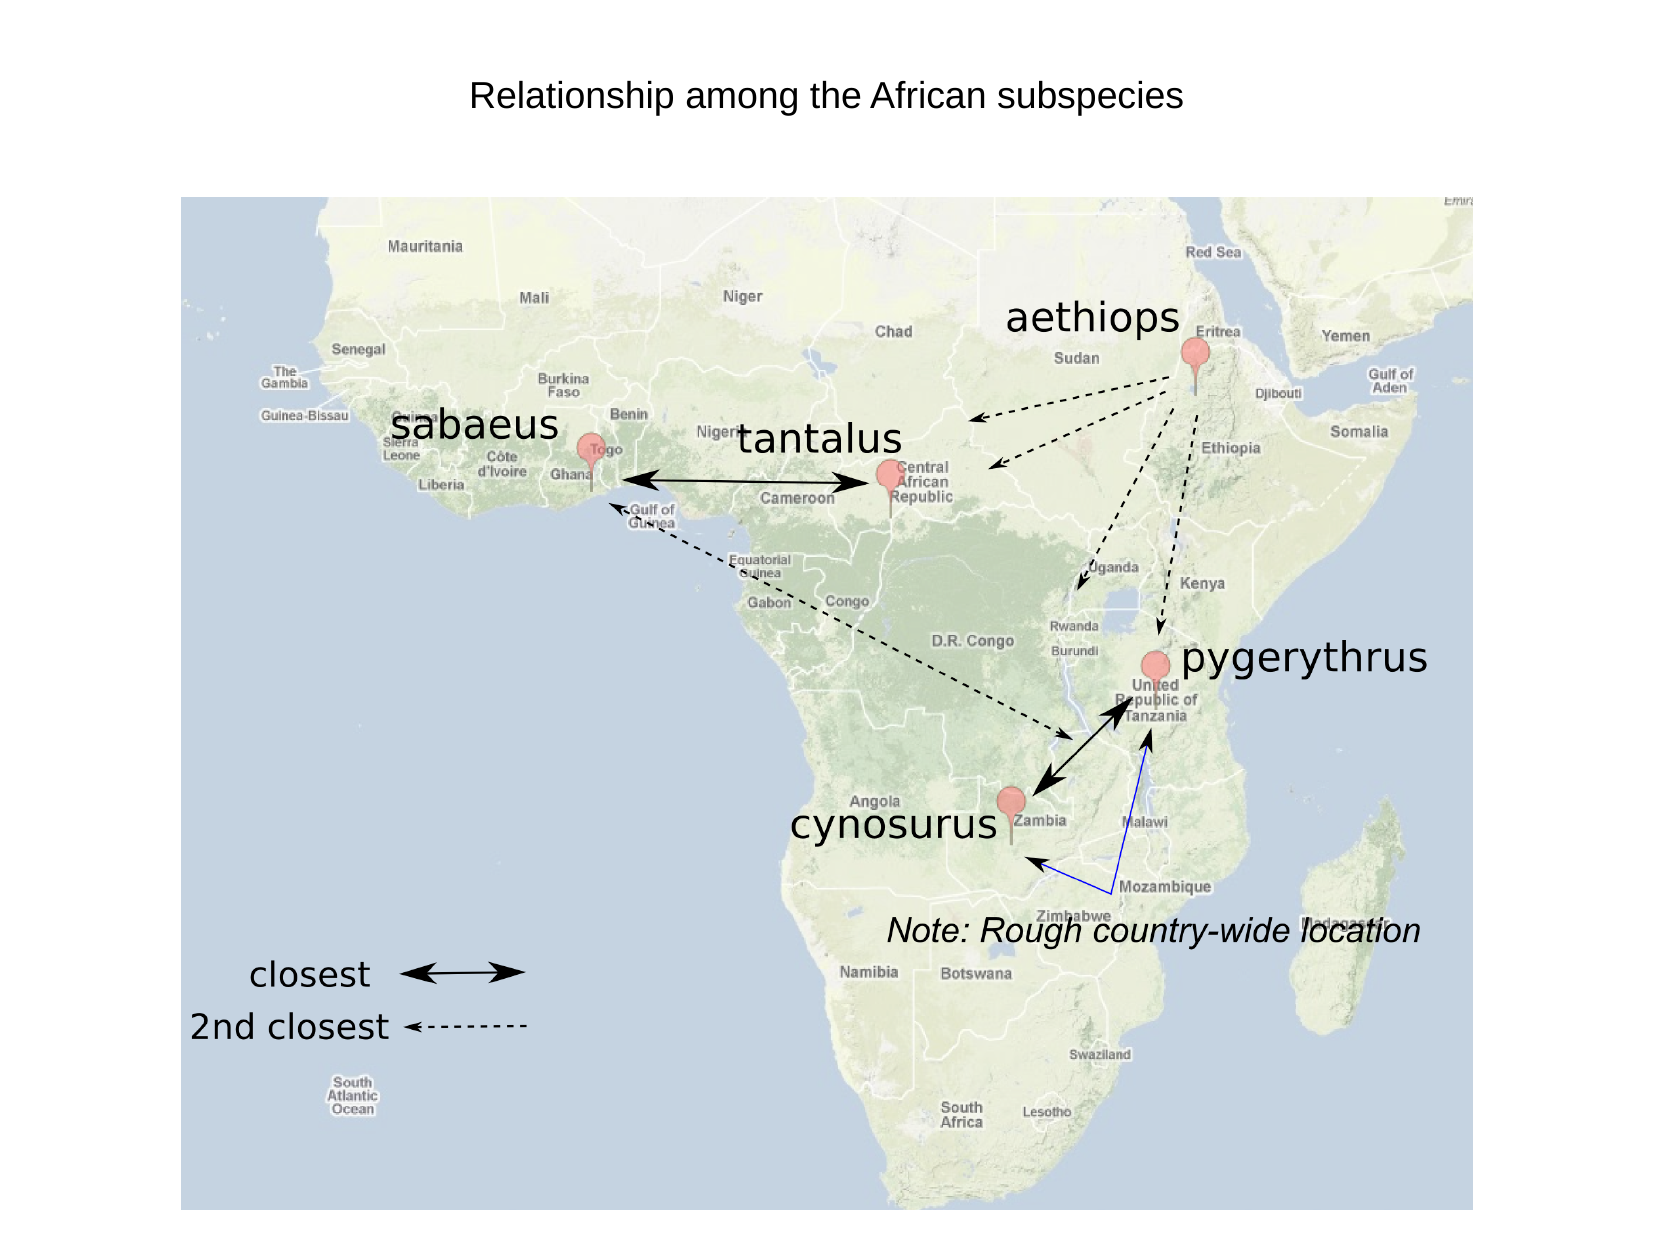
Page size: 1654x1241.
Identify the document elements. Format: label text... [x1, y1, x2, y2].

picture [181, 197, 1473, 1210]
text_box Relationship among the African subspecies [82, 0, 1571, 197]
